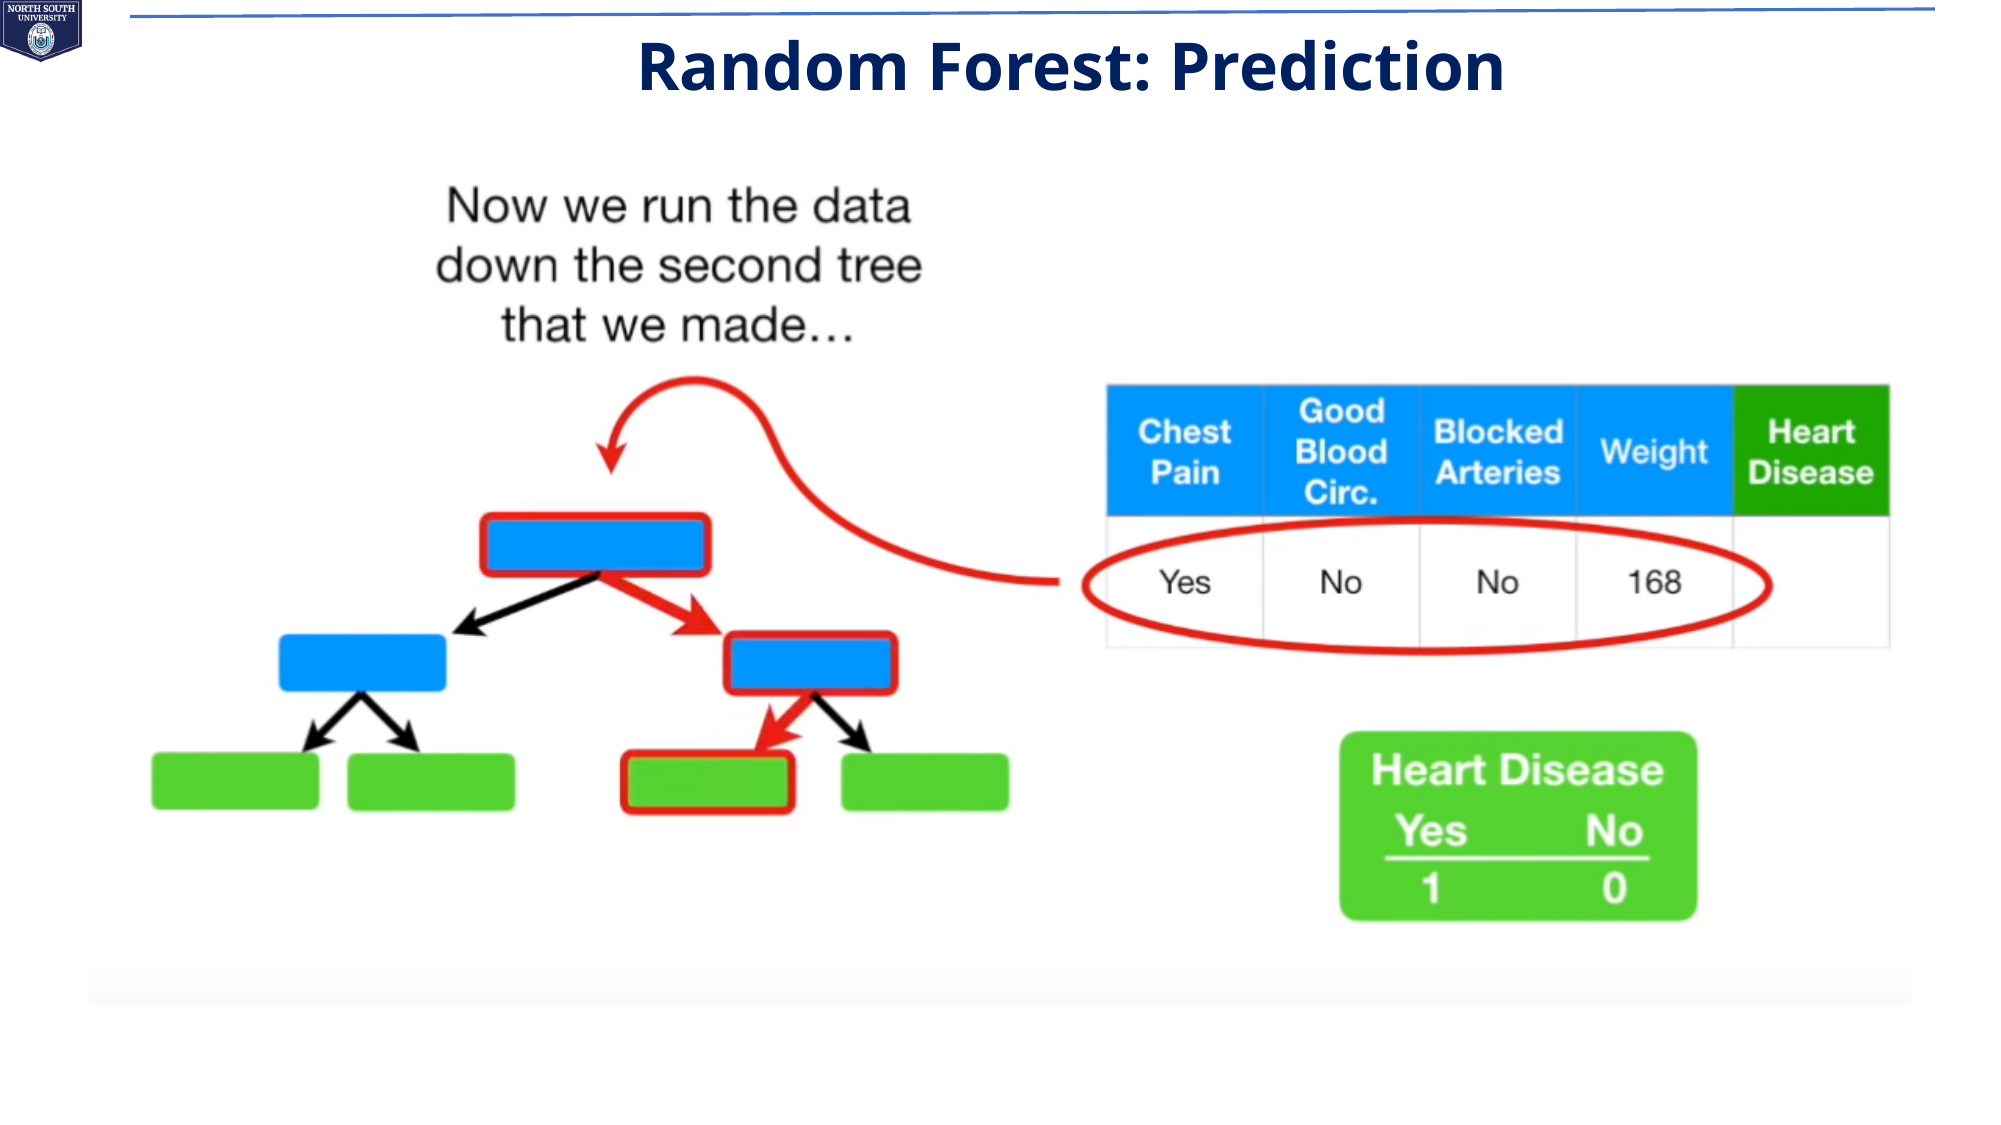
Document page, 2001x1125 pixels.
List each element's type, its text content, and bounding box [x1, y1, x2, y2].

picture [0, 0, 82, 65]
picture [88, 120, 1911, 1005]
title Random Forest: Prediction [209, 25, 1935, 112]
